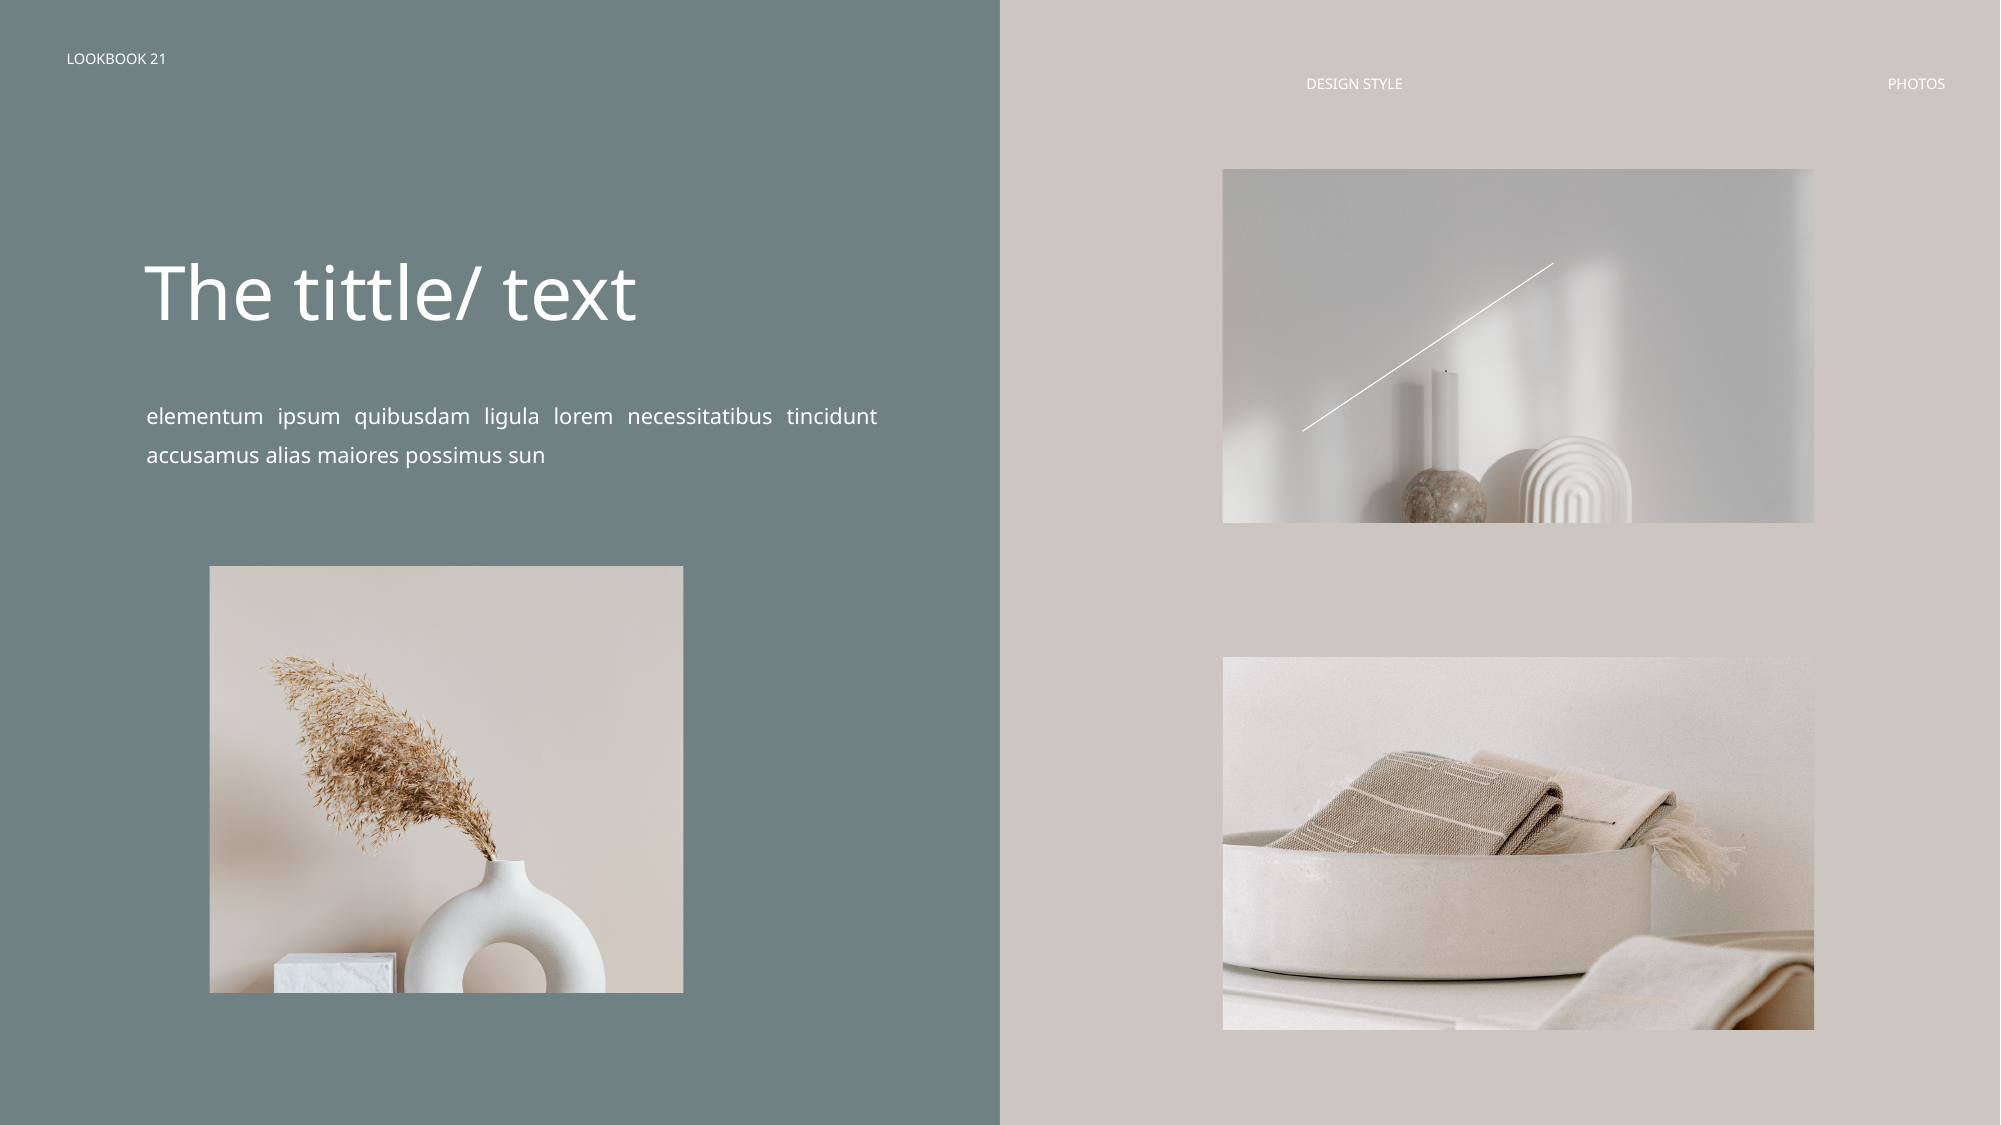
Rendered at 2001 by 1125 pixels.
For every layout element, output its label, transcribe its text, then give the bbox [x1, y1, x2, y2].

text_box elementum ipsum quibusdam ligula lorem necessitatibus tincidunt accusamus alias maiores possimus sun [146, 389, 879, 468]
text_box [1302, 263, 1554, 432]
text_box [0, 0, 999, 1125]
text_box DESIGN STYLE [1168, 67, 1541, 101]
text_box PHOTOS [1588, 67, 1961, 101]
text_box [999, 0, 2000, 1125]
text_box LOOKBOOK 21 [51, 42, 424, 76]
text_box The tittle/ text [144, 262, 962, 336]
picture [209, 566, 684, 993]
picture [1222, 657, 1815, 1030]
picture [1222, 169, 1815, 523]
